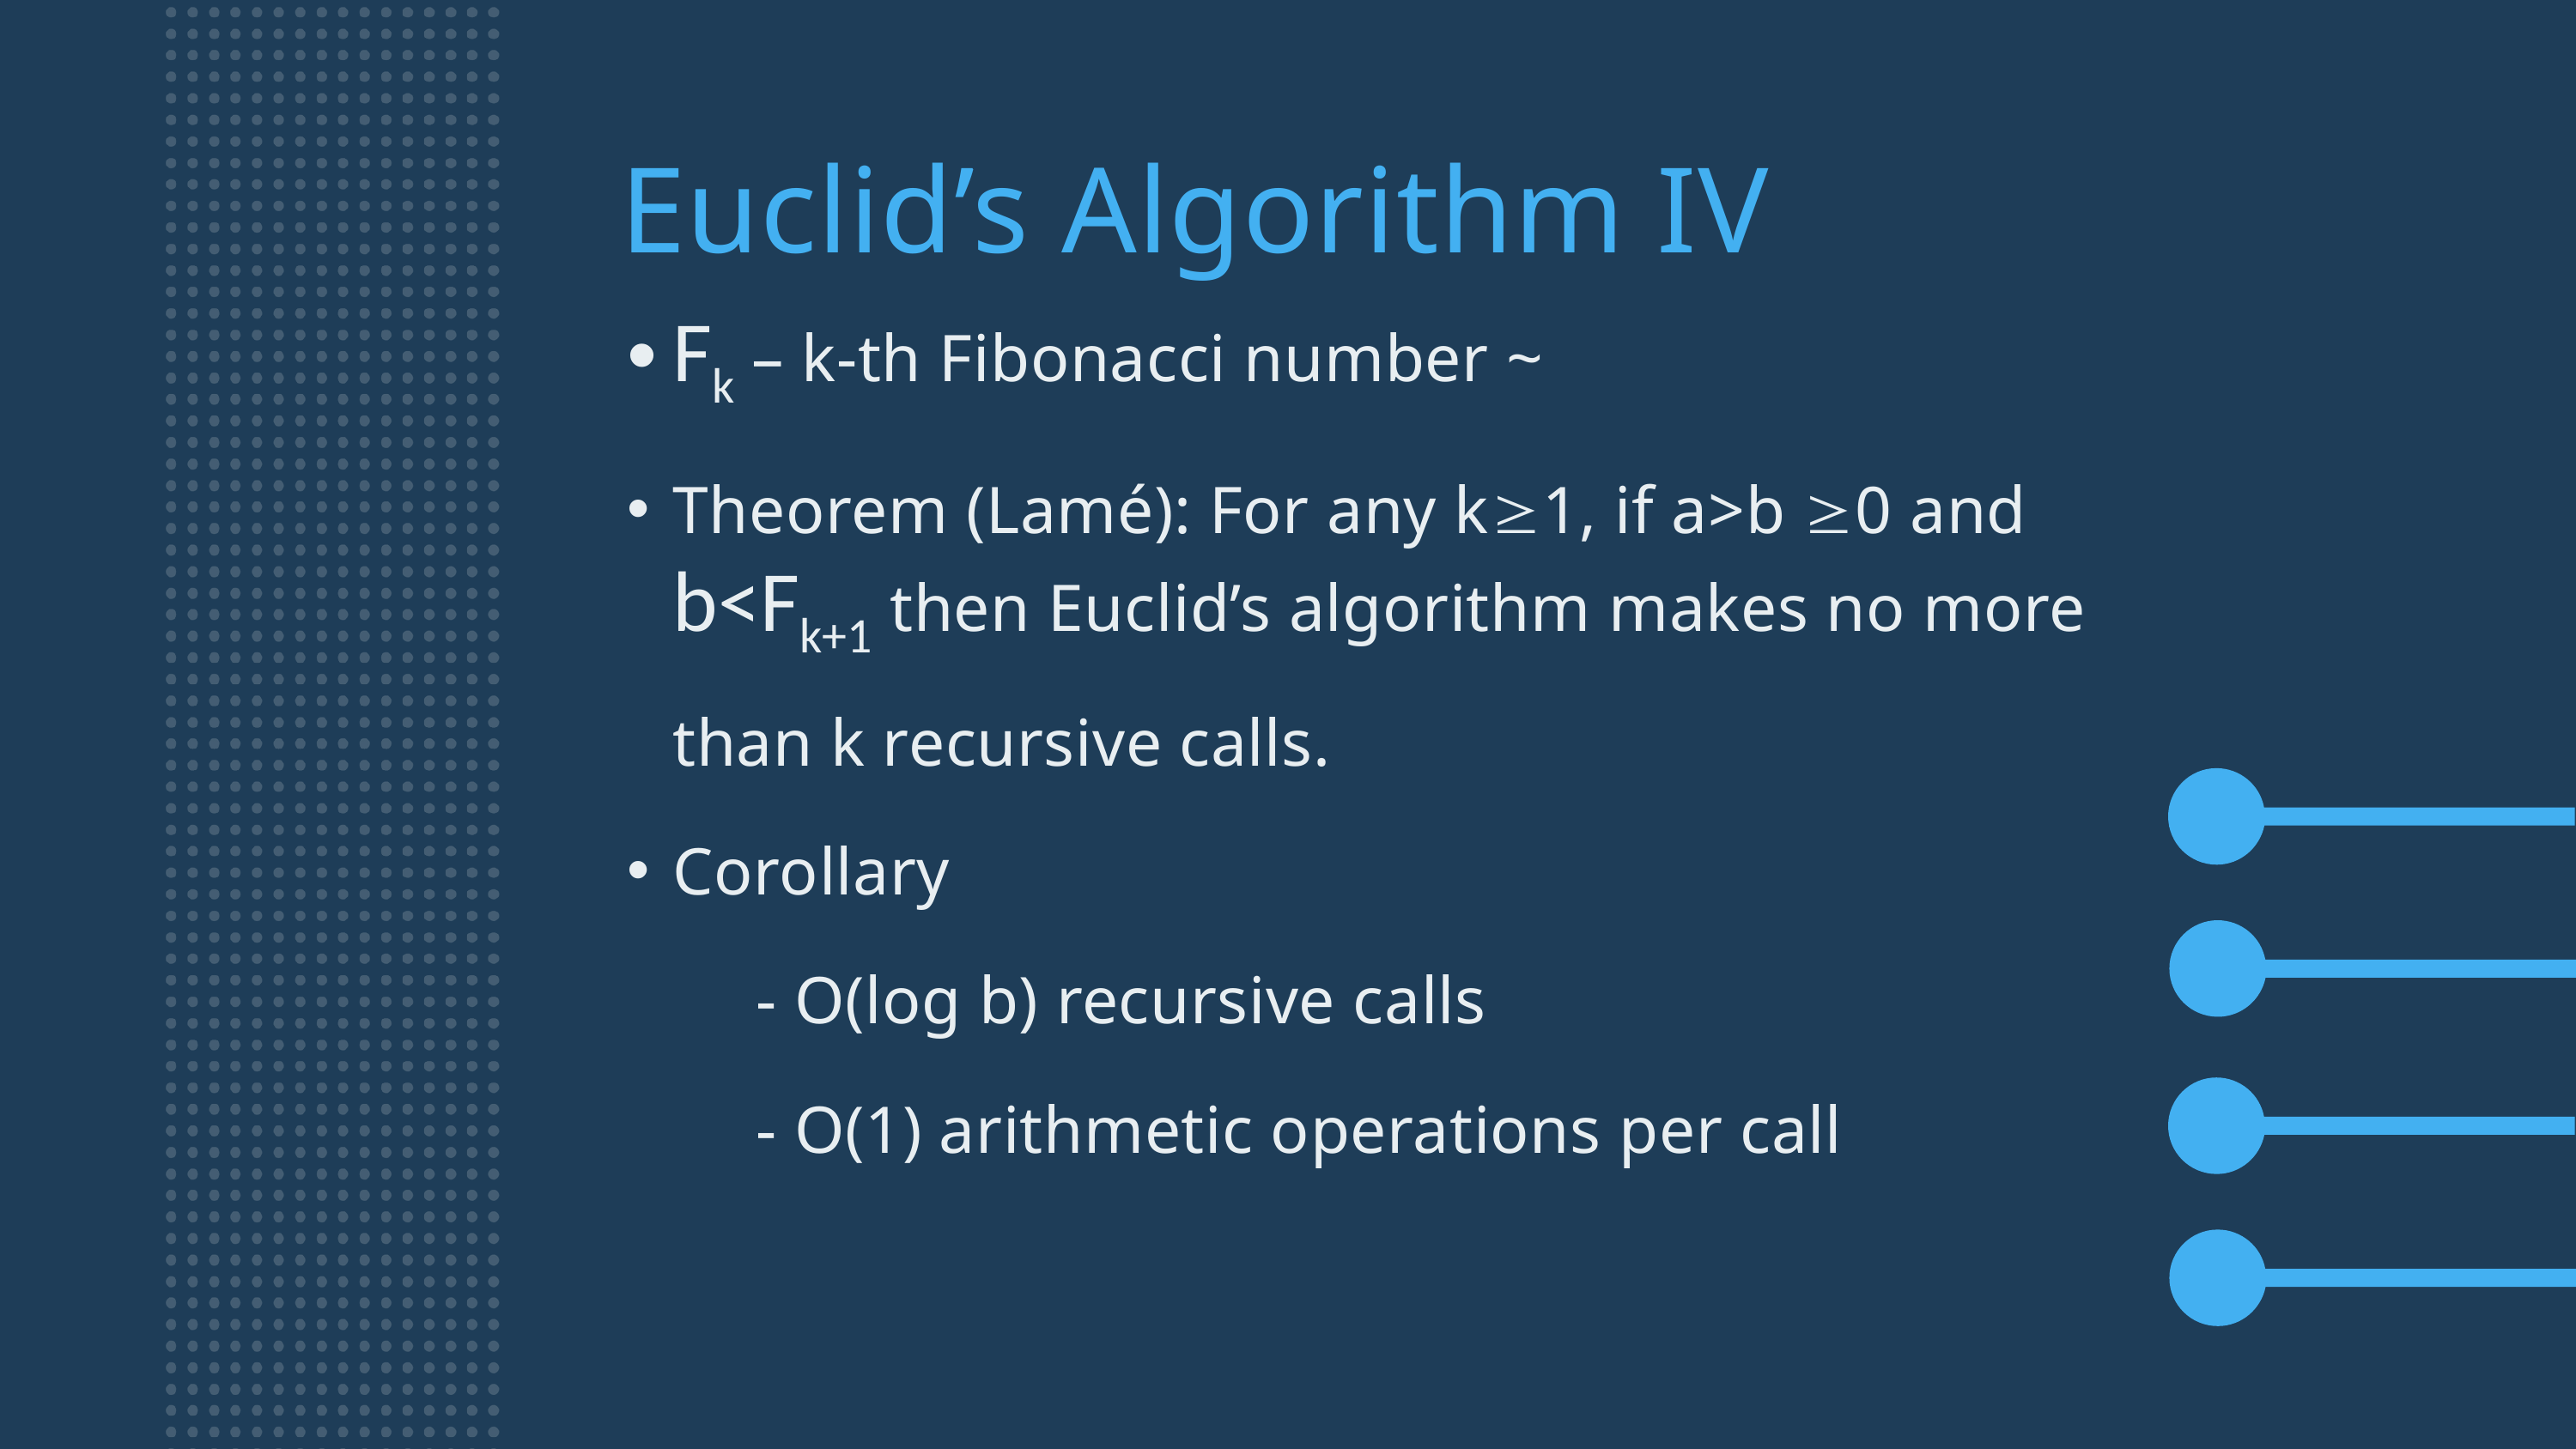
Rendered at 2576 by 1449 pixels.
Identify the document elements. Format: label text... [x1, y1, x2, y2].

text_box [2167, 756, 2575, 877]
picture [161, 0, 507, 1449]
text_box Euclid’s Algorithm IV [620, 127, 2340, 425]
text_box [2169, 908, 2576, 1029]
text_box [2167, 1065, 2575, 1186]
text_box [2169, 1217, 2576, 1338]
